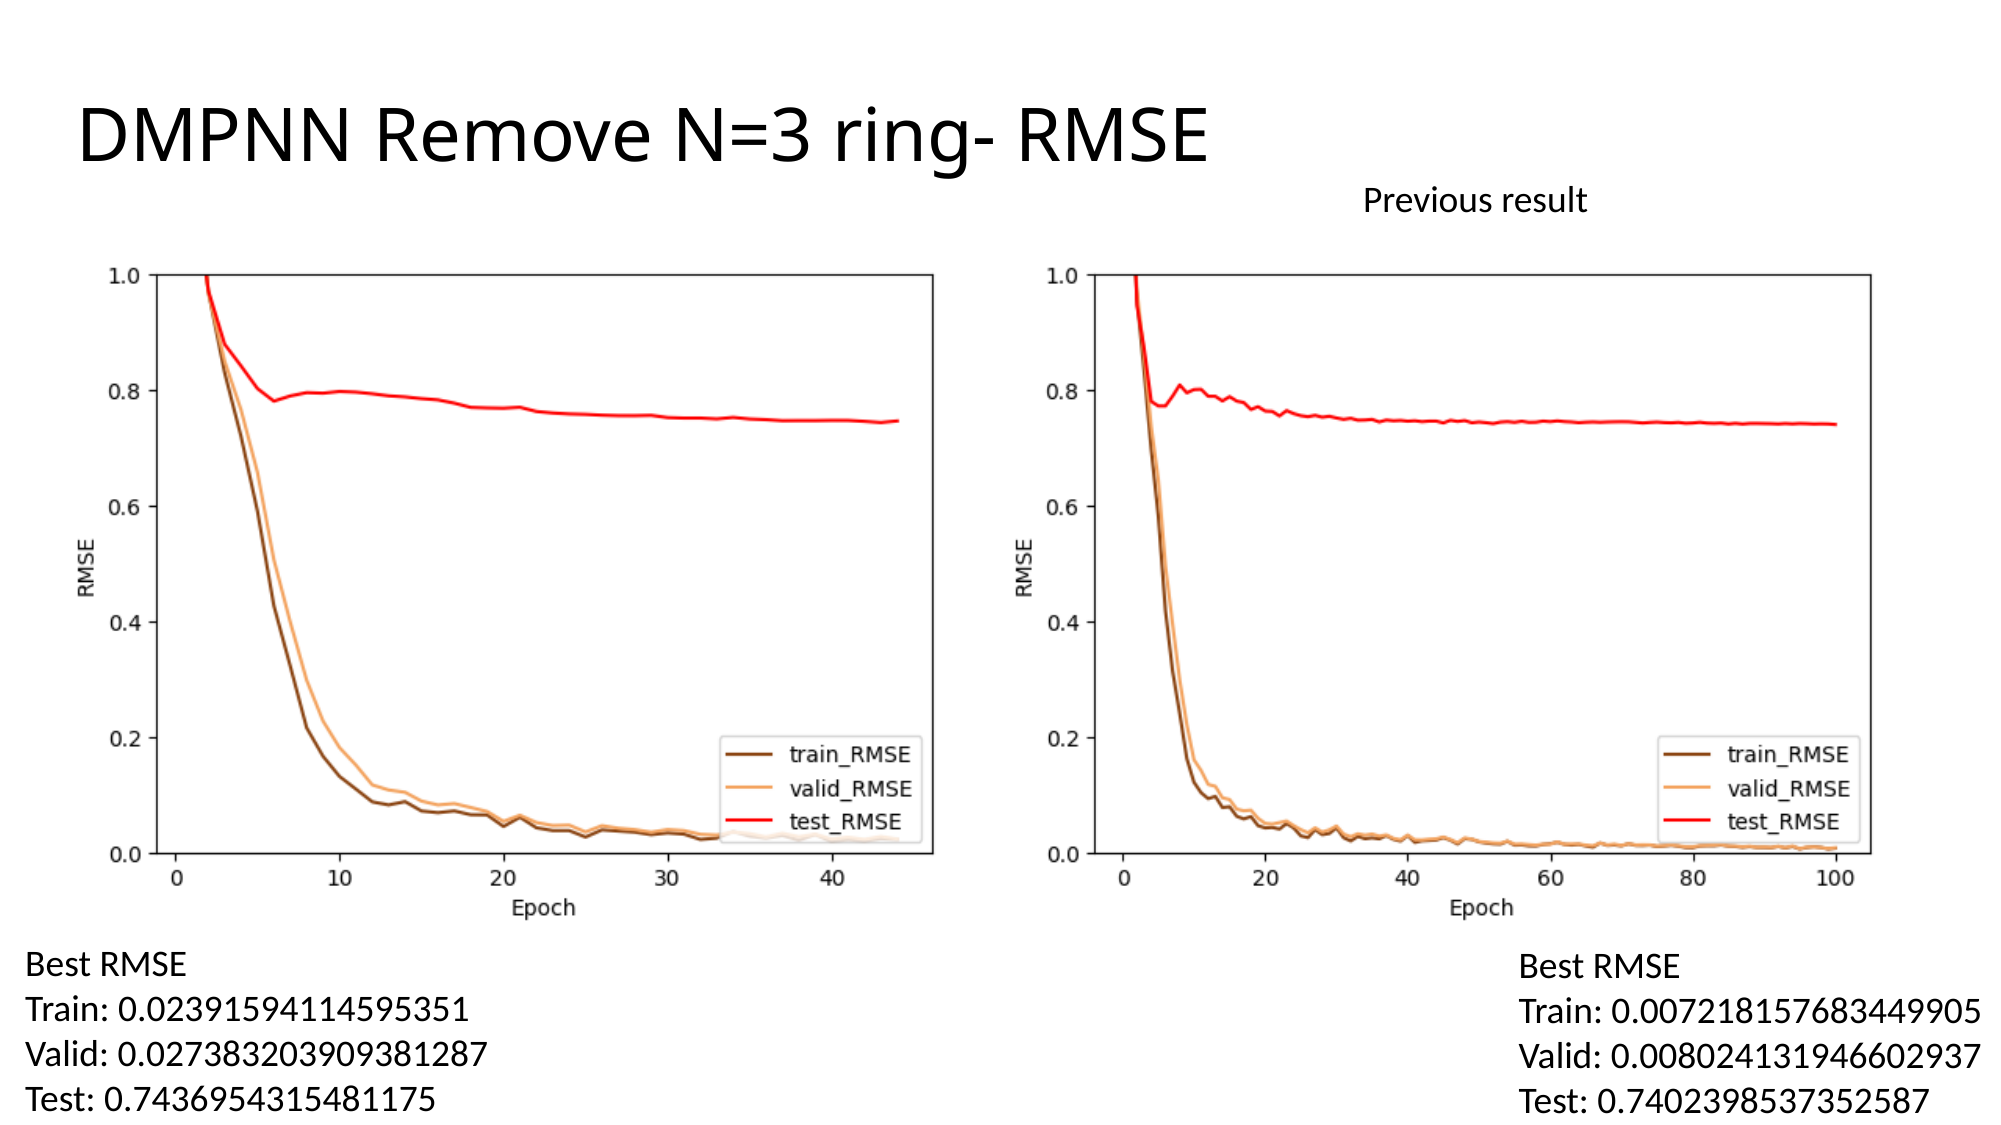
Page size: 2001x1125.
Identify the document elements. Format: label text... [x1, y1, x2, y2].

picture [61, 251, 948, 936]
title DMPNN Remove N=3 ring- RMSE [61, 50, 1250, 225]
picture [999, 251, 1886, 936]
text_box Best RMSE Train: 0.007218157683449905 Valid: 0.008024131946602937 Test: 0.7402398537352587 [1503, 933, 2000, 1125]
text_box Best RMSE Train: 0.02391594114595351 Valid: 0.027383203909381287 Test: 0.7436954315481175 [10, 931, 1011, 1125]
text_box Previous result [1348, 167, 1626, 228]
